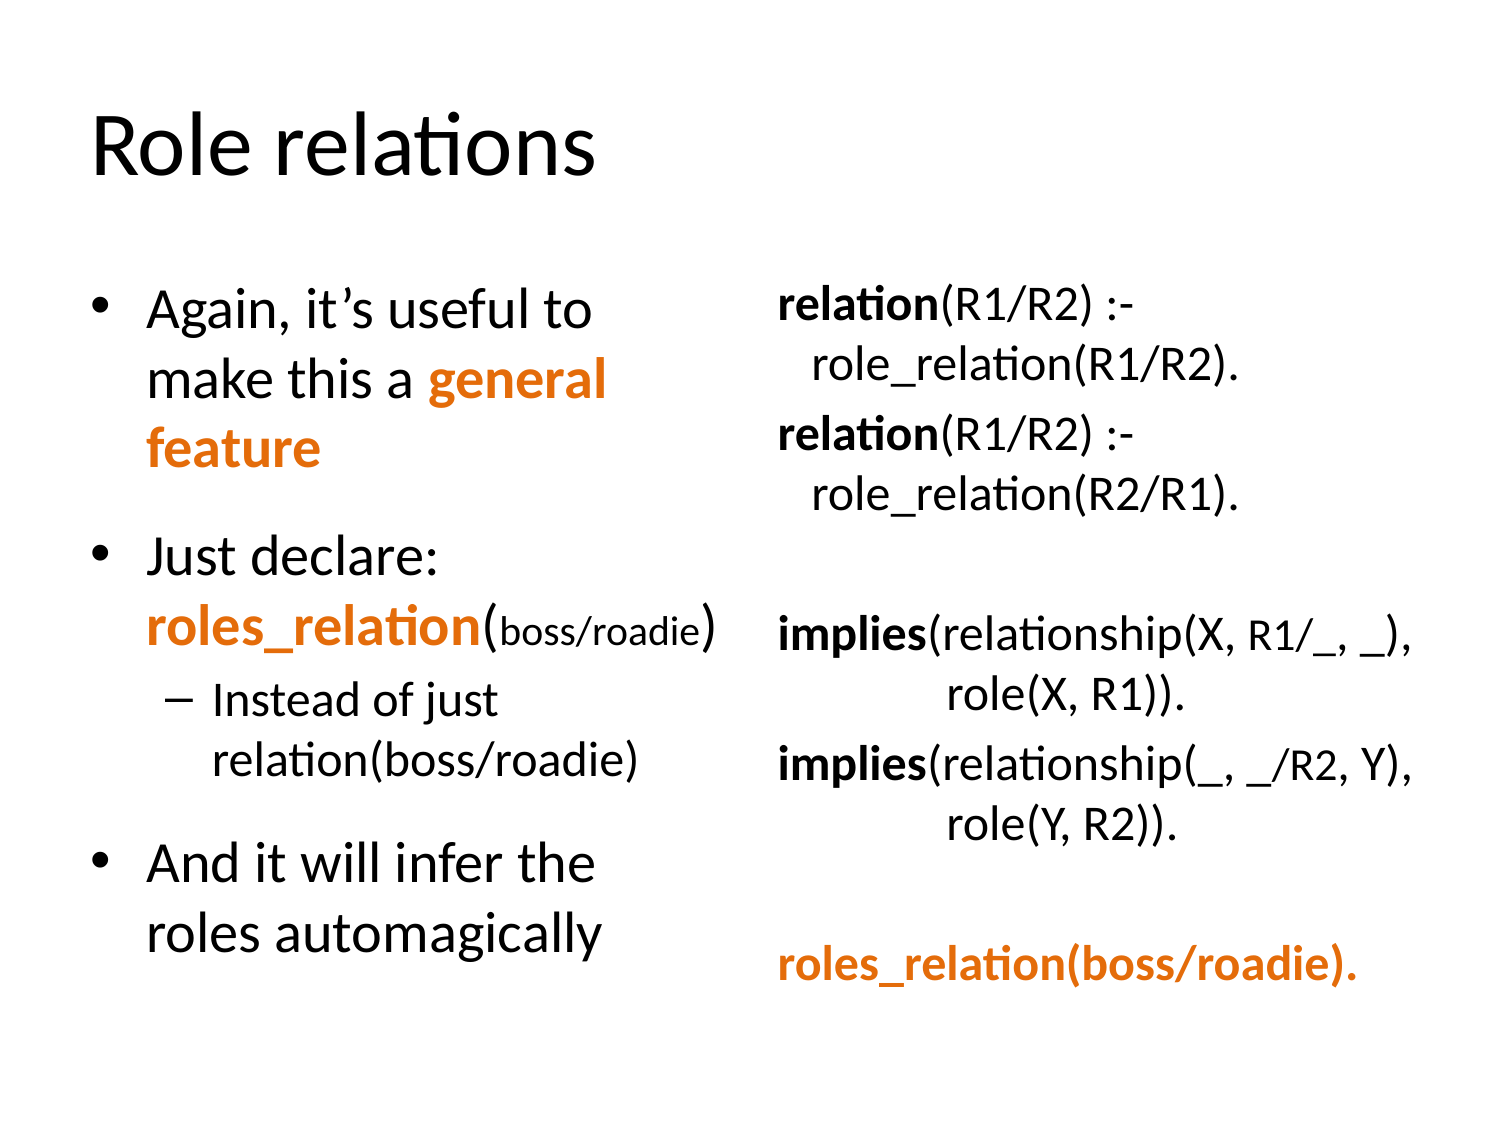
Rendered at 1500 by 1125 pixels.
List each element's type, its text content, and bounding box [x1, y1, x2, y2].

list Again, it’s useful to make this a general feature Just declare: roles_relation(boss/roadie) Instead of just relation(boss/roadie) And it will infer the roles automagically [75, 262, 738, 1005]
title Role relations [75, 45, 1425, 233]
list relation(R1/R2) :- role_relation(R1/R2). relation(R1/R2) :- role_relation(R2/R1). implies(relationship(X, R1/_, _), role(X, R1)). implies(relationship(_, _/R2, Y), role(Y, R2)). roles_relation(boss/roadie). [762, 262, 1500, 1005]
